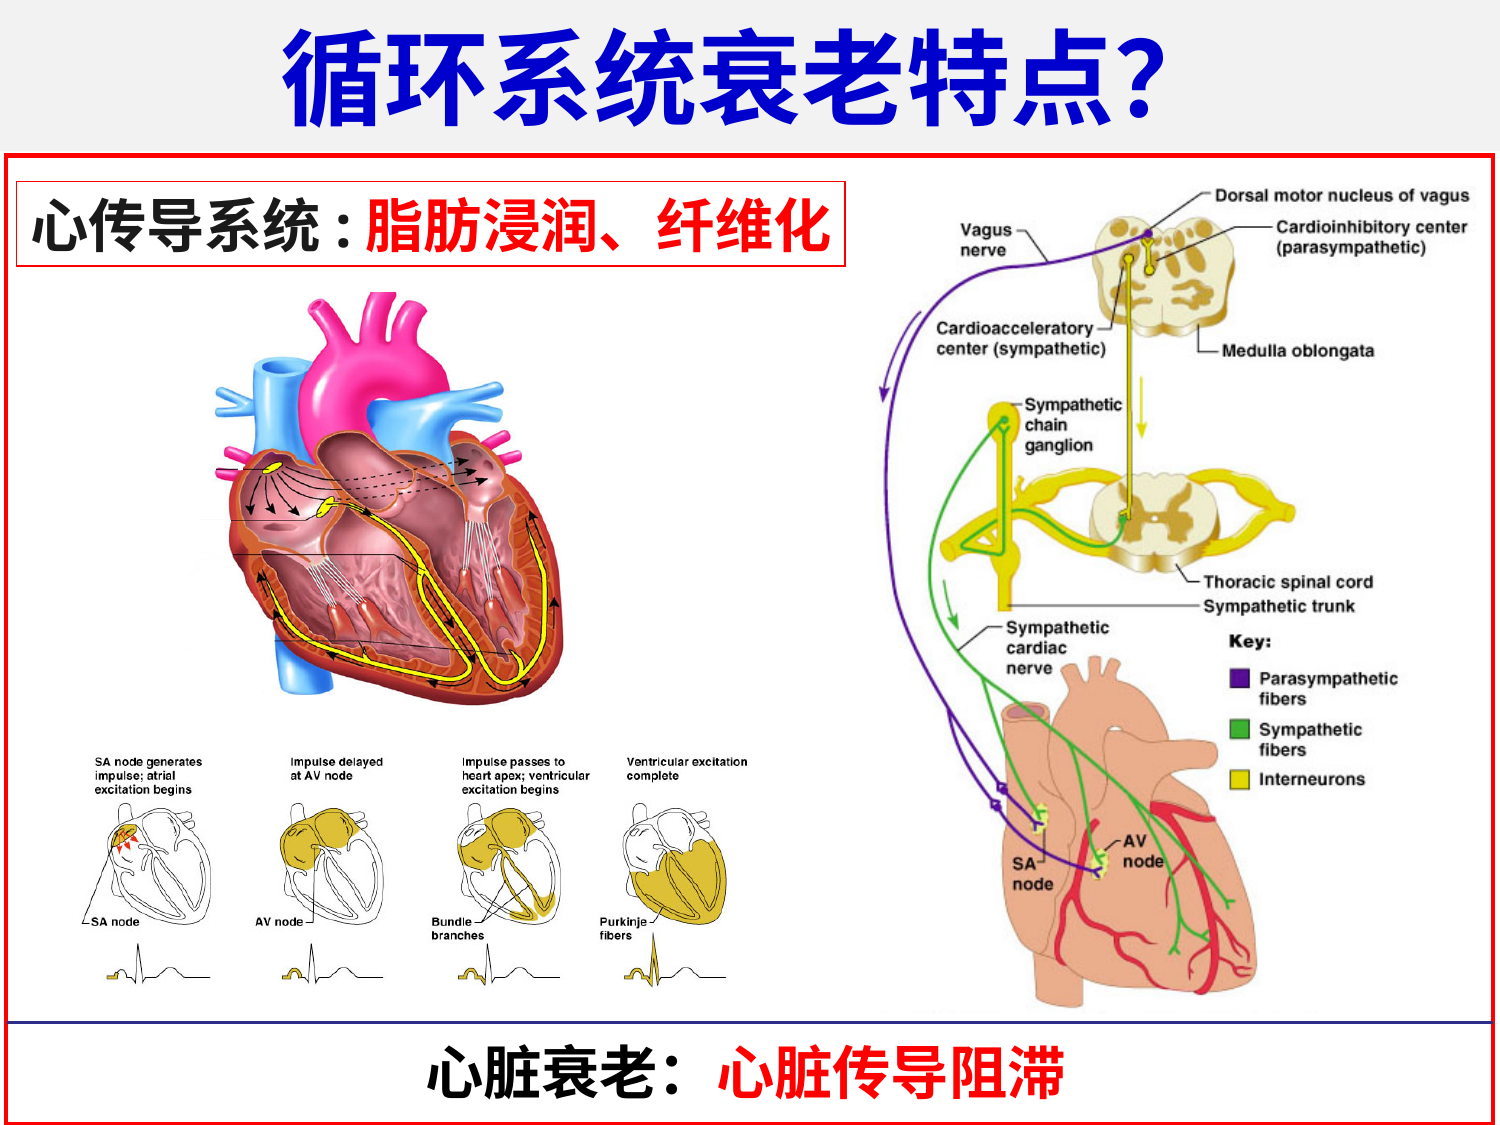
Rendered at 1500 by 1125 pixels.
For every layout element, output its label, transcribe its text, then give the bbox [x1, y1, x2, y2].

picture [187, 292, 601, 706]
picture [875, 186, 1476, 1014]
text_box 心传导系统:脂肪浸润、纤维化 [16, 181, 846, 266]
text_box [62, 166, 1450, 313]
text_box 心脏衰老：心脏传导阻滞 [5, 1029, 1485, 1114]
text_box [5, 155, 1494, 1124]
text_box [0, 152, 1500, 225]
text_box 循环系统衰老特点？ [0, 0, 1500, 152]
picture [79, 753, 750, 991]
